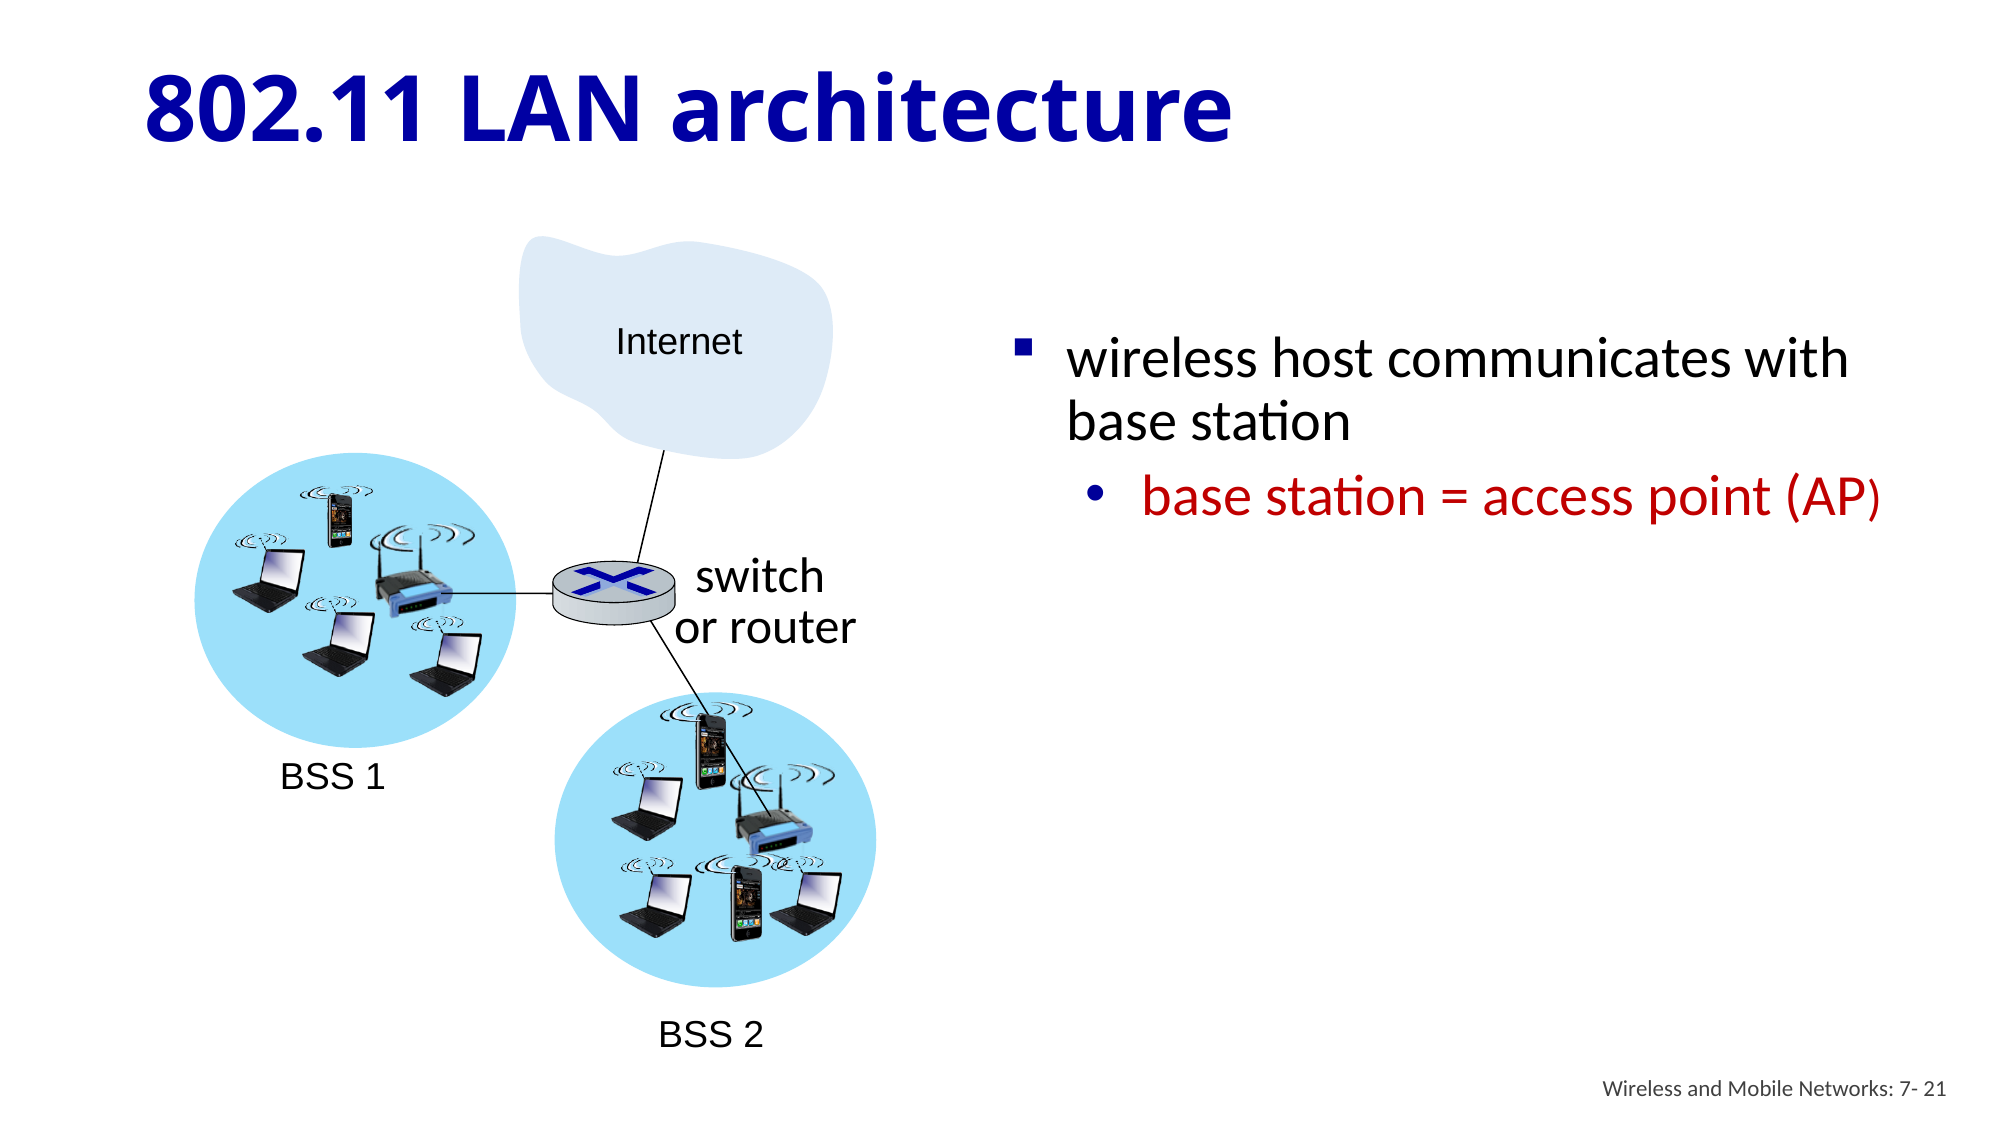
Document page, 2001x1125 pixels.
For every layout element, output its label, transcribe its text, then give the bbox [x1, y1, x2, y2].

title 802.11 LAN architecture [129, 38, 1855, 186]
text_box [516, 227, 841, 465]
slide_number Wireless and Mobile Networks: 7- 21 [1512, 1056, 1963, 1117]
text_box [619, 855, 692, 938]
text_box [729, 762, 835, 854]
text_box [789, 854, 842, 936]
text_box BSS 1 [265, 744, 438, 805]
text_box [475, 594, 517, 692]
text_box BSS 2 [643, 1002, 780, 1063]
text_box wireless host communicates with base station base station = access point (AP) [995, 319, 1902, 1032]
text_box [552, 561, 675, 625]
text_box [664, 692, 877, 931]
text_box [409, 614, 482, 697]
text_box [659, 700, 753, 791]
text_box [299, 484, 373, 548]
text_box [694, 852, 789, 942]
text_box [194, 452, 516, 748]
text_box switch or router [640, 544, 880, 662]
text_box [611, 759, 683, 841]
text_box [232, 531, 305, 614]
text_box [302, 594, 375, 677]
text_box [369, 522, 475, 619]
text_box [554, 701, 838, 988]
